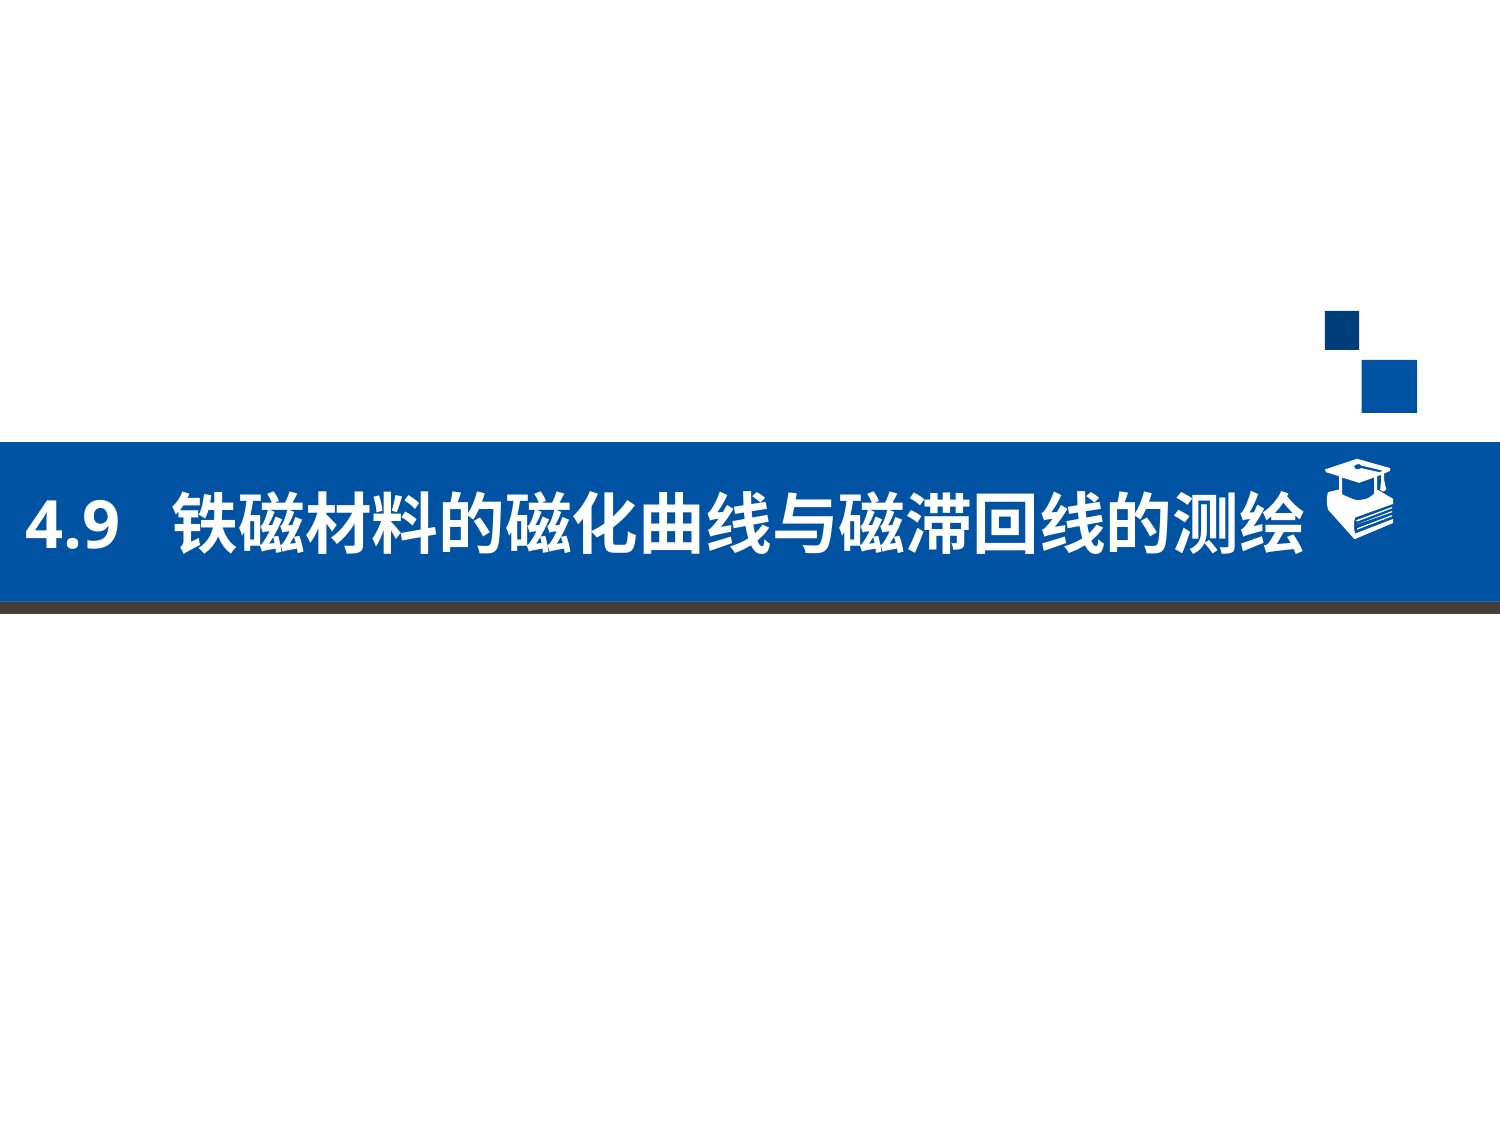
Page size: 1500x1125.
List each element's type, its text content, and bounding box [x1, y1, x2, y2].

text_box [0, 441, 1500, 603]
text_box [1361, 359, 1418, 414]
text_box [1324, 310, 1360, 351]
text_box 4.9 铁磁材料的磁化曲线与磁滞回线的测绘 [11, 473, 1373, 569]
text_box [1325, 458, 1394, 539]
text_box [0, 603, 1500, 615]
